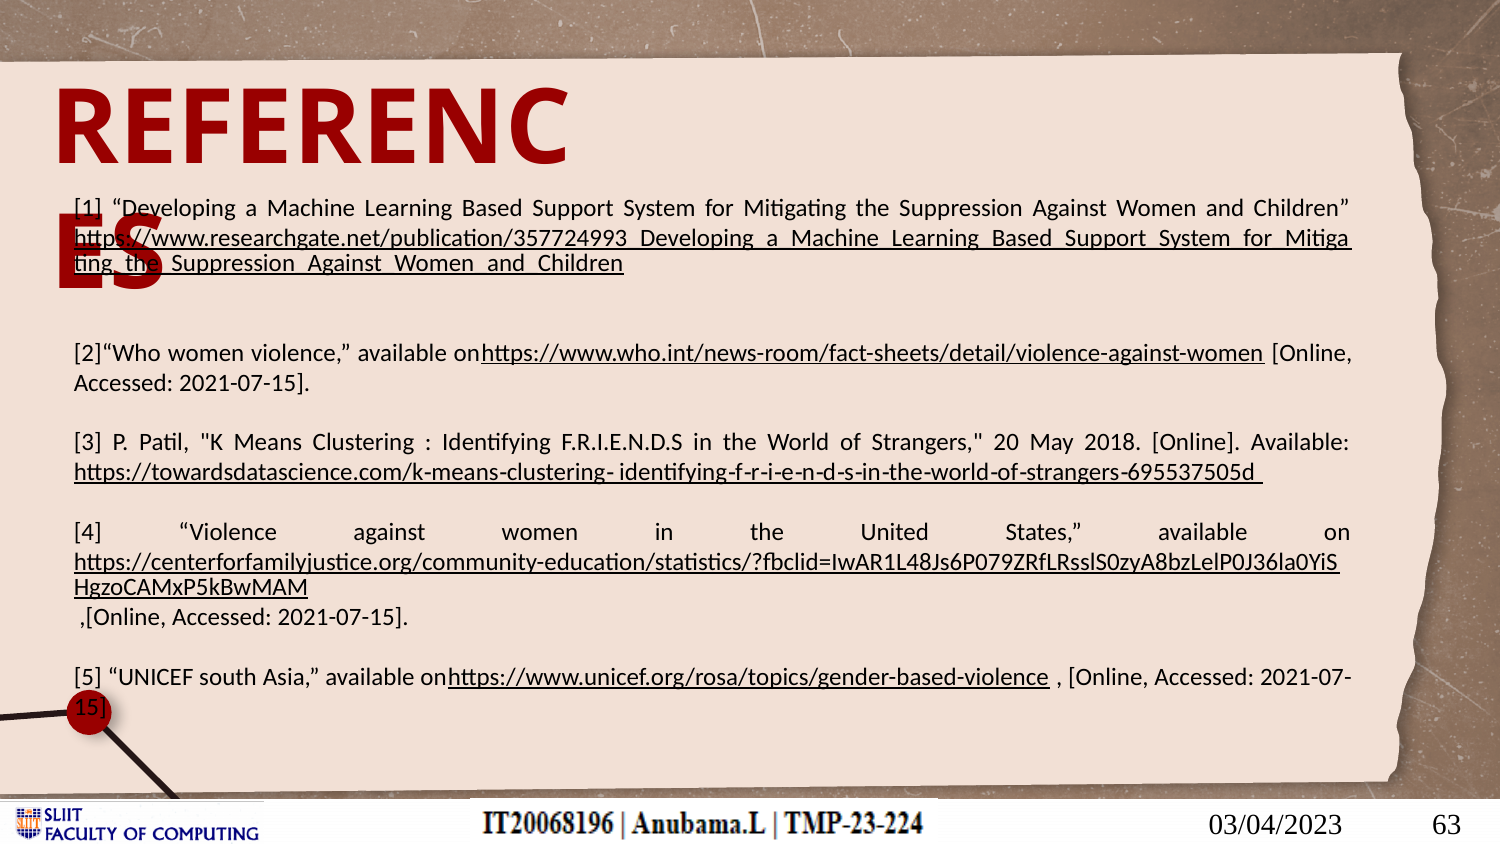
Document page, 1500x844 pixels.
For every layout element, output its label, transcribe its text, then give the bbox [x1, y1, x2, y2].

title REFERENCES [35, 44, 607, 185]
text_box [1] “Developing a Machine Learning Based Support System for Mitigating the Suppression Against Women and Children”https://www.researchgate.net/publication/357724993_Developing_a_Machine_Learning_Based_Support_System_for_Mitigating_the_Suppression_Against_Women_and_Children [2]“Who women violence,” available onhttps://www.who.int/news-room/fact-sheets/detail/violence-against-women [Online, Accessed: 2021-07-15]. [3] P. Patil, "K Means Clustering : Identifying F.R.I.E.N.D.S in the World of Strangers," 20 May 2018. [Online]. Available: https://towardsdatascience.com/k‐means‐clustering‐ identifying‐f‐r‐i‐e‐n‐d‐s‐in‐the‐world‐of‐strangers‐695537505d [4] “Violence against women in the United States,” available on https://centerforfamilyjustice.org/community-education/statistics/?fbclid=IwAR1L48Js6P079ZRfLRsslS0zyA8bzLelP0J36la0YiSHgzoCAMxP5kBwMAM ,[Online, Accessed: 2021-07-15]. [5] “UNICEF south Asia,” available onhttps://www.unicef.org/rosa/topics/gender-based-violence , [Online, Accessed: 2021-07-15] [58, 183, 1368, 708]
picture [0, 0, 1500, 844]
